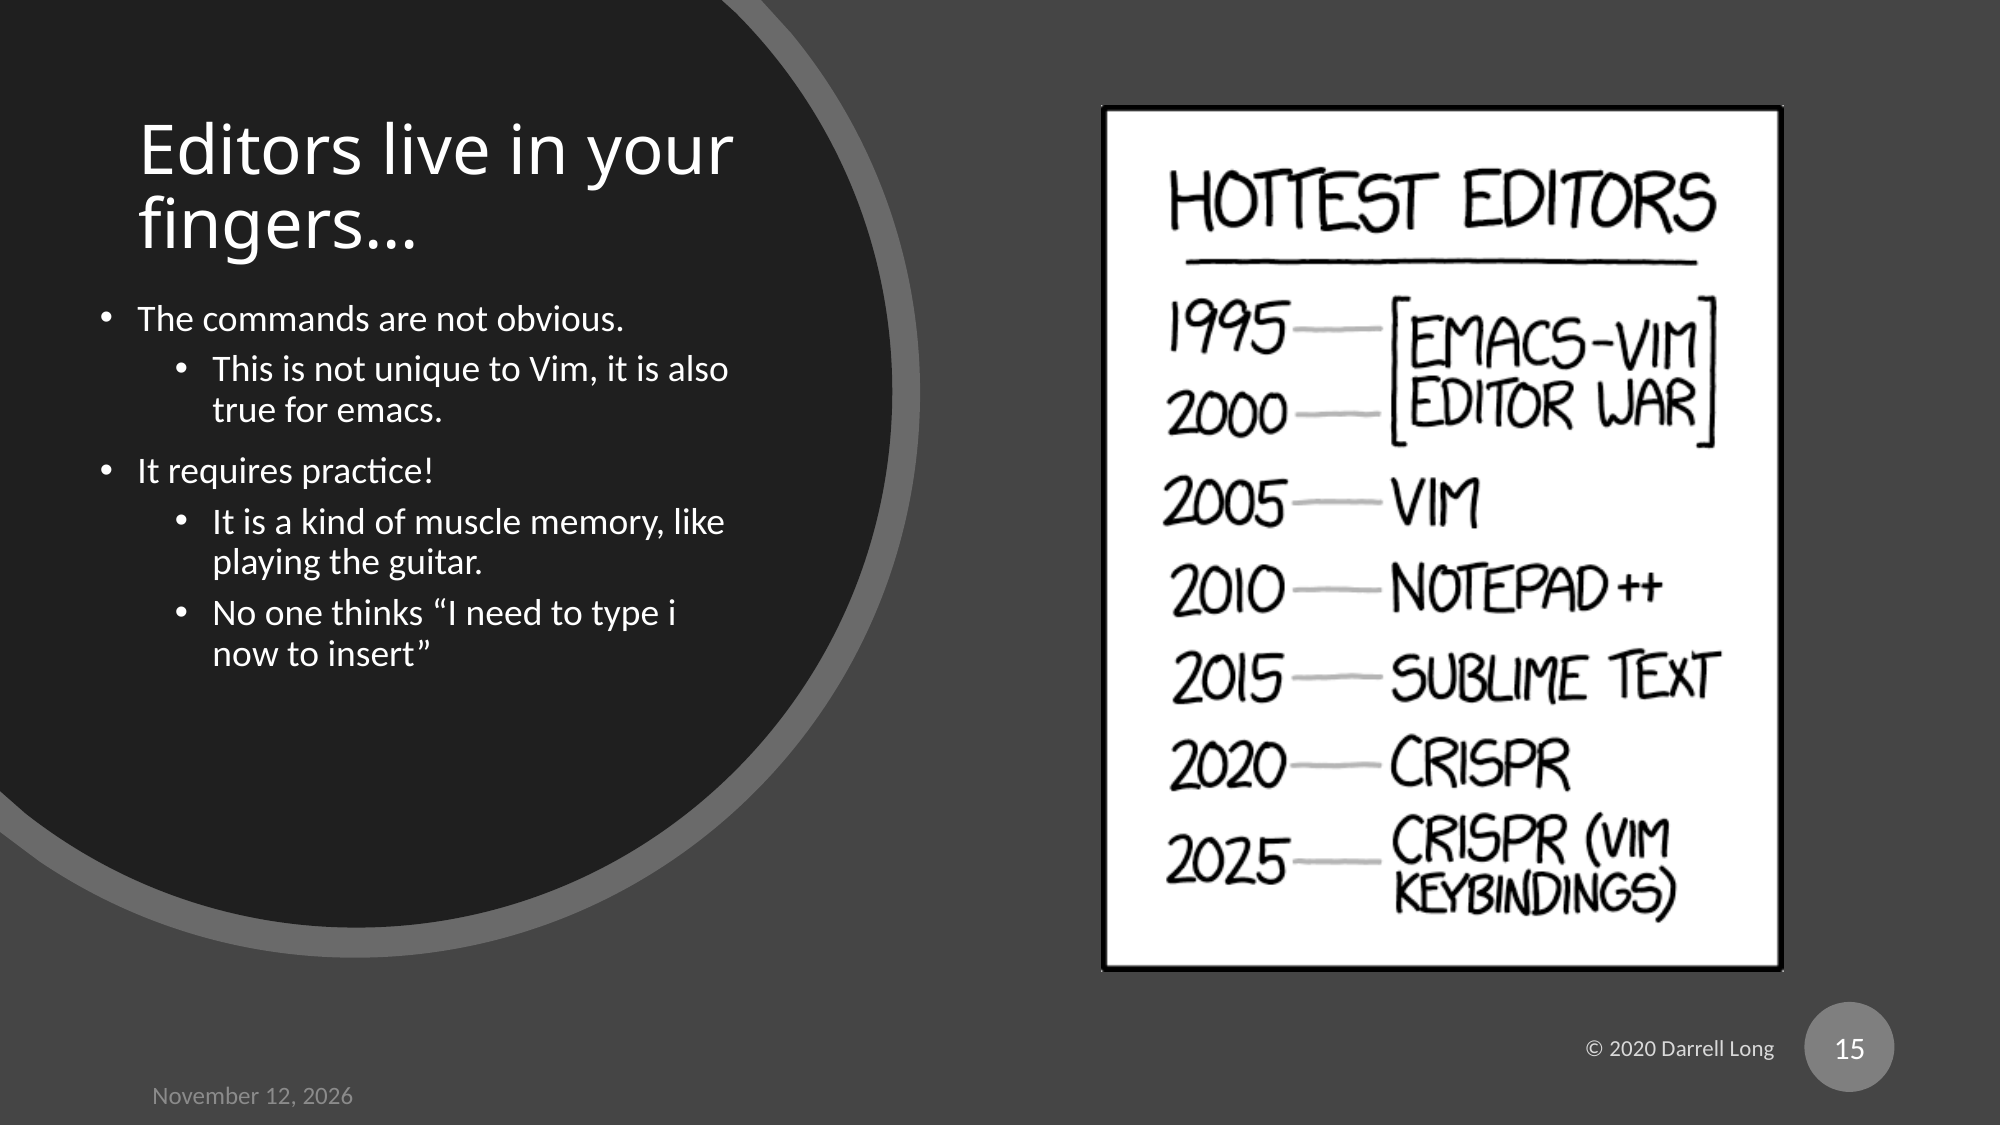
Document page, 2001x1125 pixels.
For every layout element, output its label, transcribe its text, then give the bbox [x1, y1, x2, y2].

footer © 2020 Darrell Long [920, 1016, 1790, 1077]
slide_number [137, 1064, 588, 1125]
picture [1101, 105, 1784, 972]
text_box [0, 0, 922, 959]
title Editors live in your fingers… [123, 103, 790, 275]
text_box [0, 0, 894, 929]
list The commands are not obvious. This is not unique to Vim, it is also true for emacs. It requires practice! It is a kind of muscle memory, like playing the guitar. No one thinks “I need to type i now to insert” [85, 291, 752, 743]
slide_number 15 [1804, 1001, 1895, 1092]
